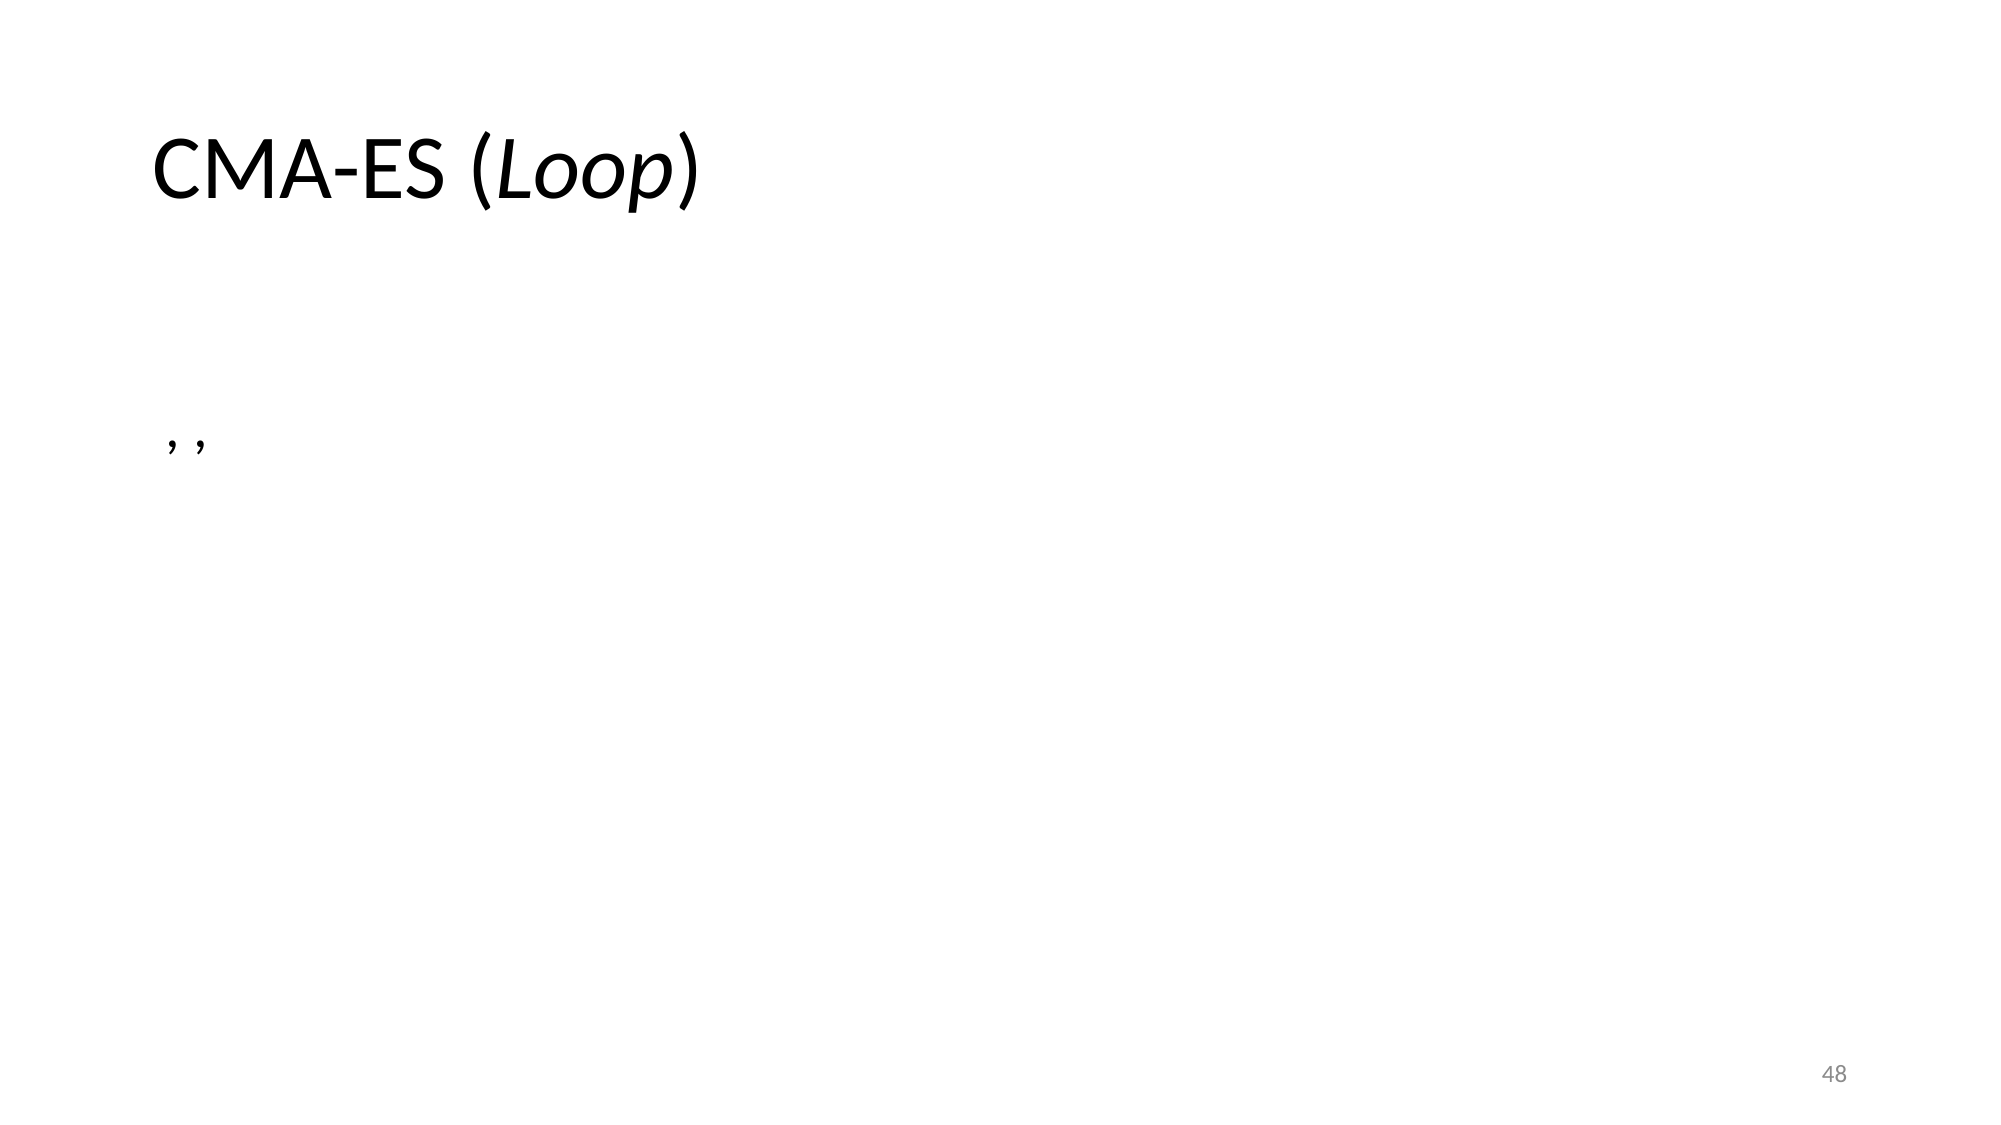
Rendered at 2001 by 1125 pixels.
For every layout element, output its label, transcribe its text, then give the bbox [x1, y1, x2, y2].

title CMA-ES (Loop) [137, 59, 1863, 278]
slide_number 48 [1412, 1042, 1863, 1103]
